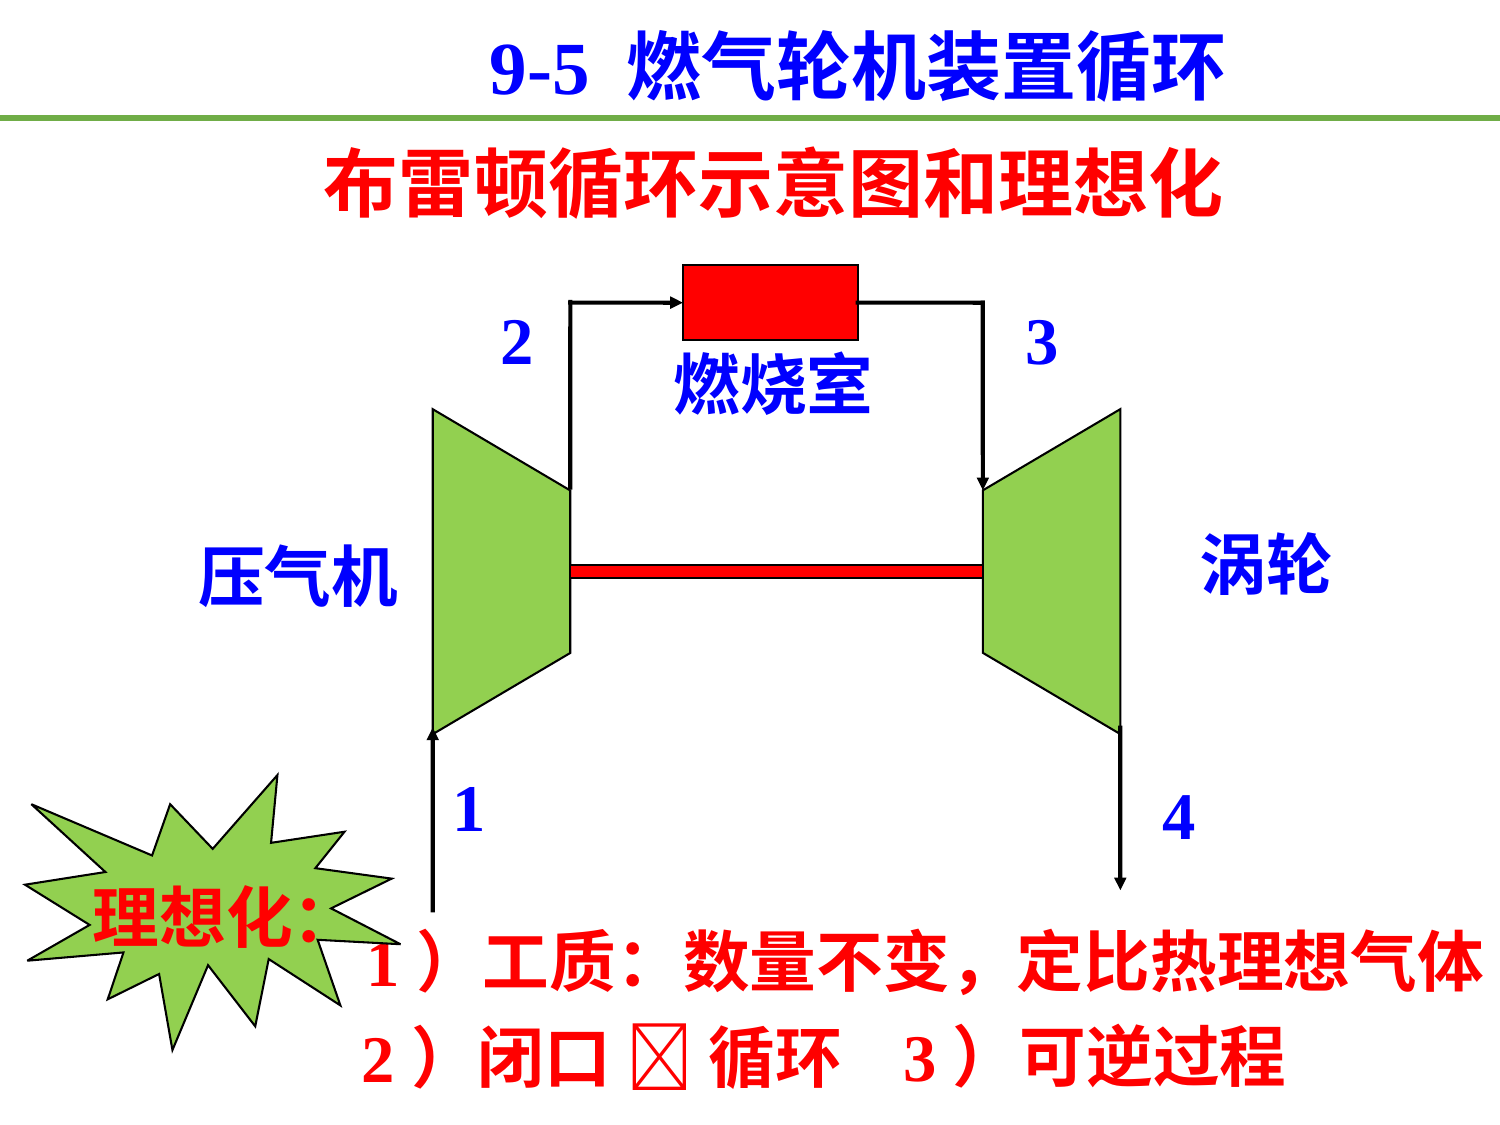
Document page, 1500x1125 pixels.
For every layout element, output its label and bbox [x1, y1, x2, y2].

text_box [474, 12, 1313, 118]
text_box [183, 527, 414, 623]
text_box [1147, 765, 1211, 860]
text_box [1184, 515, 1349, 610]
text_box [485, 290, 549, 385]
text_box [1010, 290, 1074, 385]
text_box [162, 139, 1385, 225]
text_box [437, 756, 501, 852]
text_box [24, 775, 1500, 1104]
text_box [426, 265, 1127, 911]
